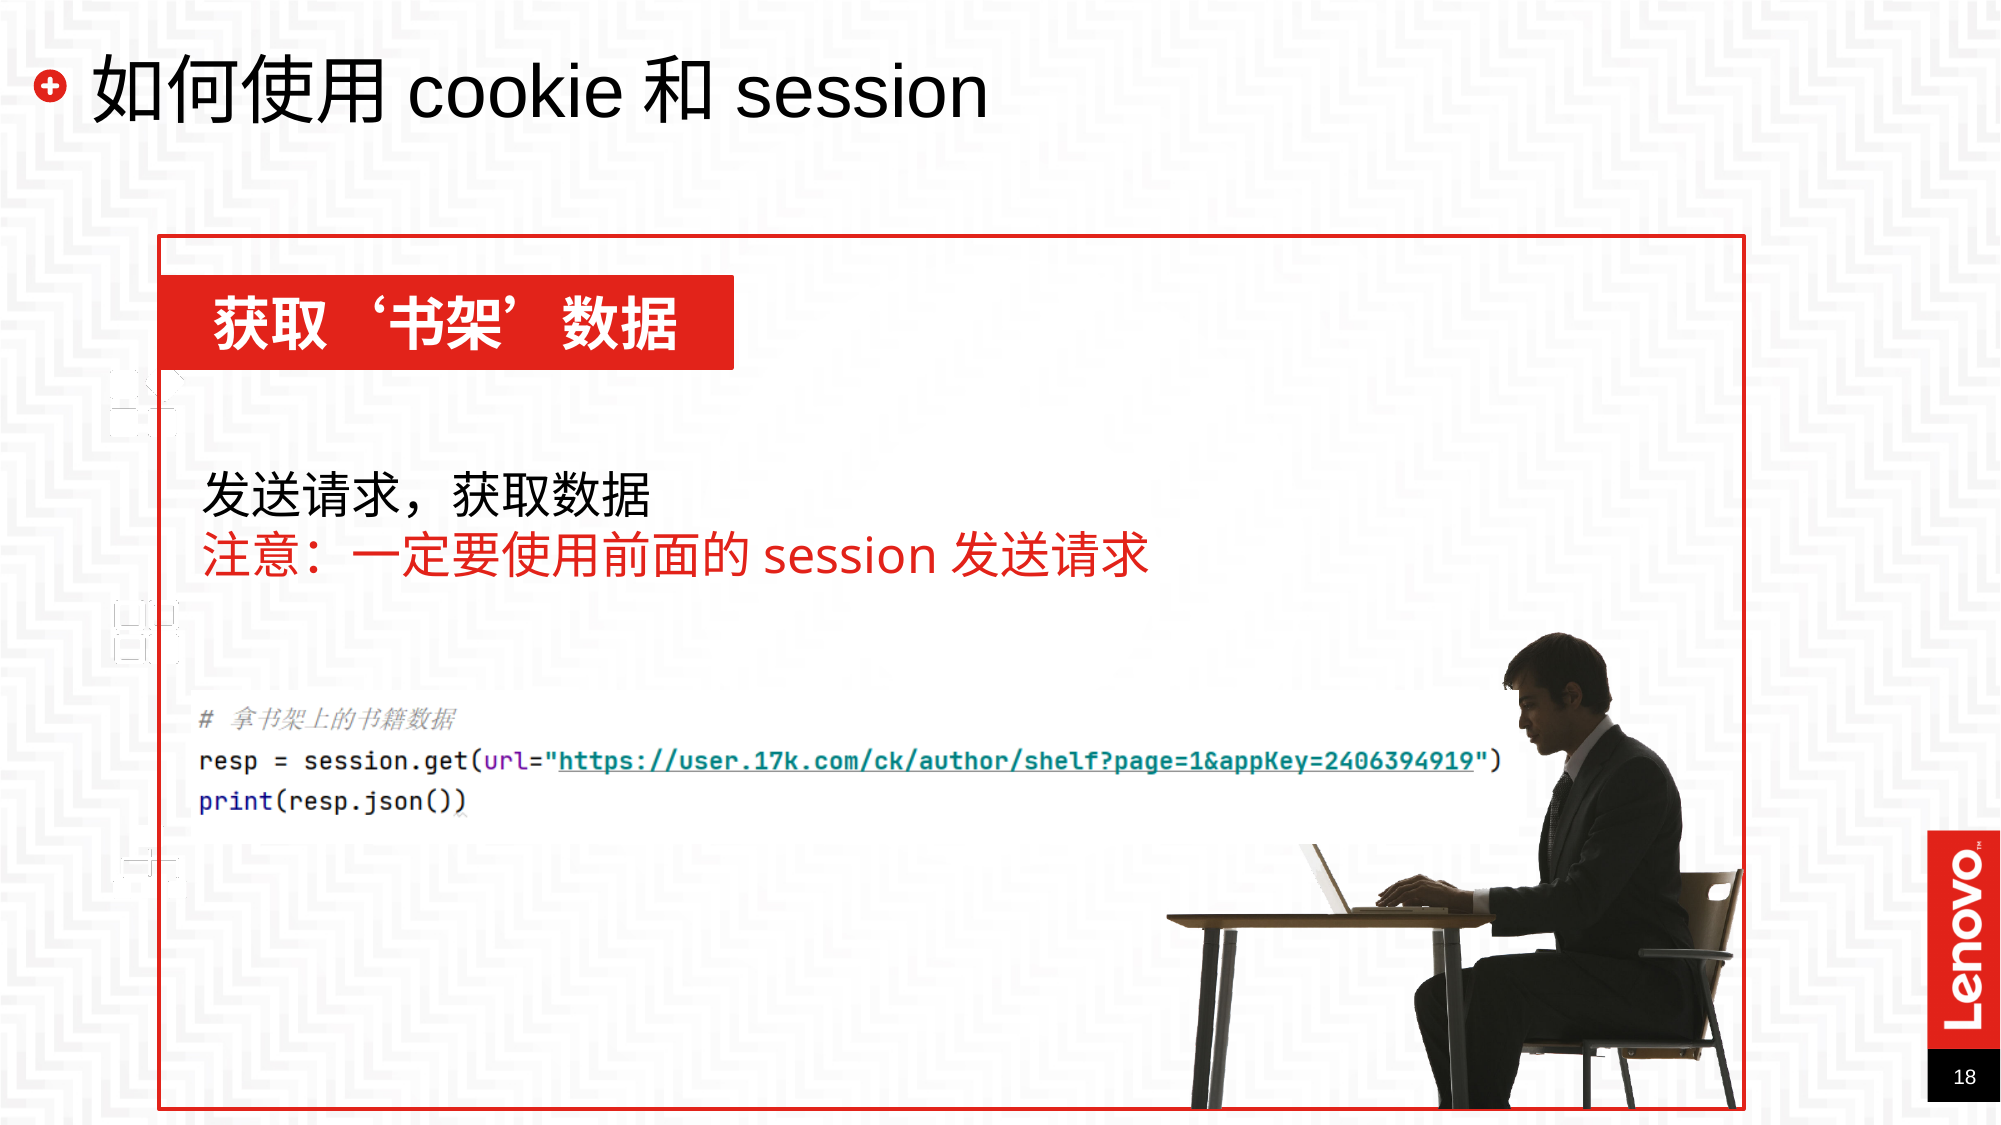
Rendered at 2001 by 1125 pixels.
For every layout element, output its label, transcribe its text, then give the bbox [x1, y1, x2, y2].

picture [1928, 831, 2001, 1049]
text_box 获取‘书架’数据 [157, 275, 734, 370]
title 如何使用cookie和session [90, 45, 1907, 131]
text_box 发送请求，获取数据 注意：一定要使用前面的session发送请求 [186, 455, 1470, 591]
picture [0, 0, 2001, 1125]
text_box [157, 234, 1746, 819]
text_box [157, 852, 1160, 1111]
